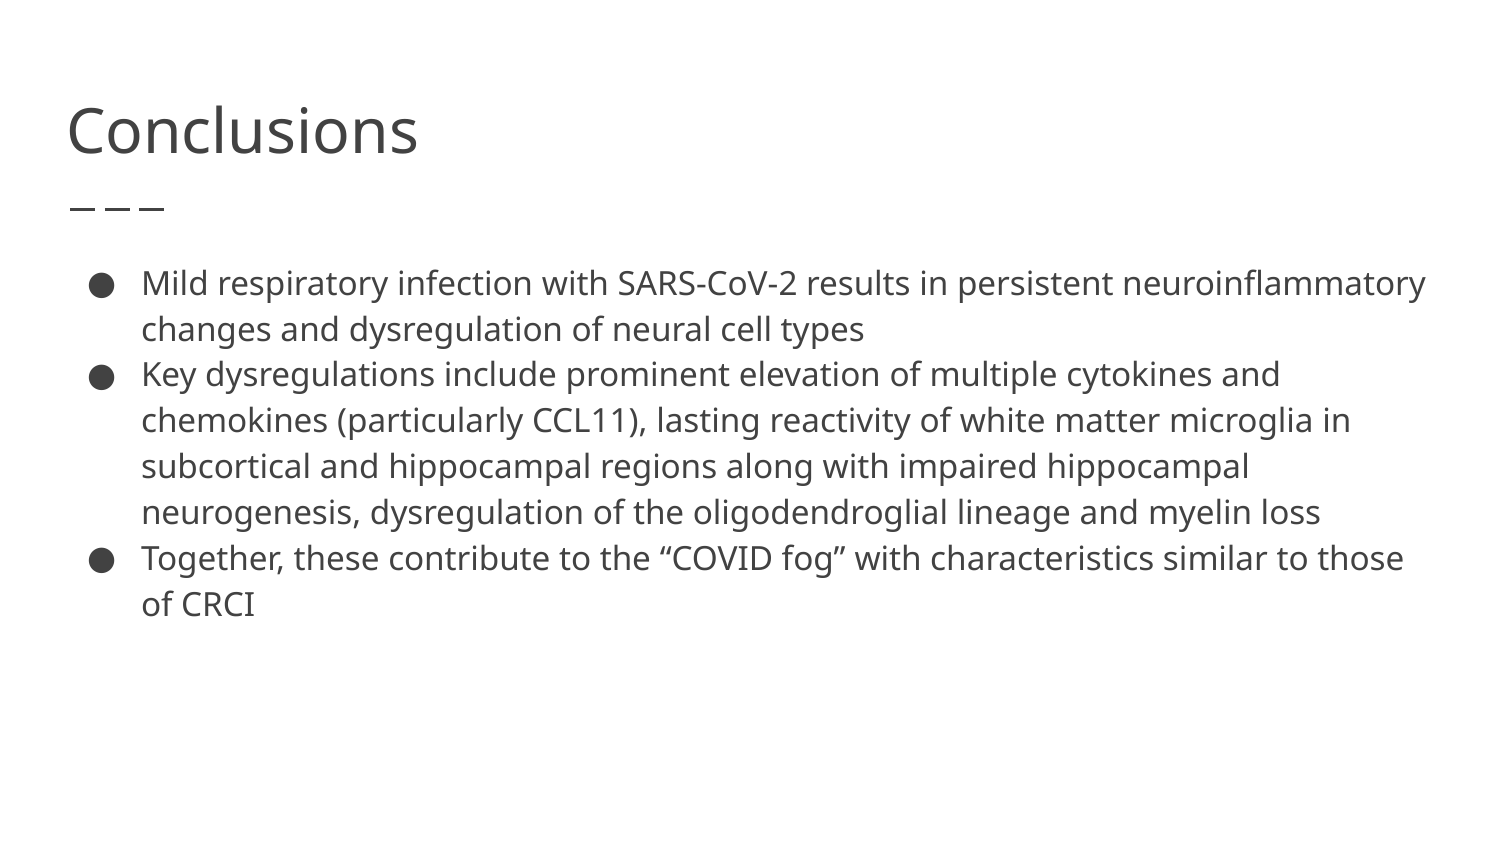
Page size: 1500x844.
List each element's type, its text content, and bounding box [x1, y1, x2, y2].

title Conclusions [51, 61, 1449, 182]
list Mild respiratory infection with SARS-CoV-2 results in persistent neuroinflammatory changes and dysregulation of neural cell types Key dysregulations include prominent elevation of multiple cytokines and chemokines (particularly CCL11), lasting reactivity of white matter microglia in subcortical and hippocampal regions along with impaired hippocampal neurogenesis, dysregulation of the oligodendroglial lineage and myelin loss Together, these contribute to the “COVID fog” with characteristics similar to those of CRCI [51, 240, 1449, 750]
